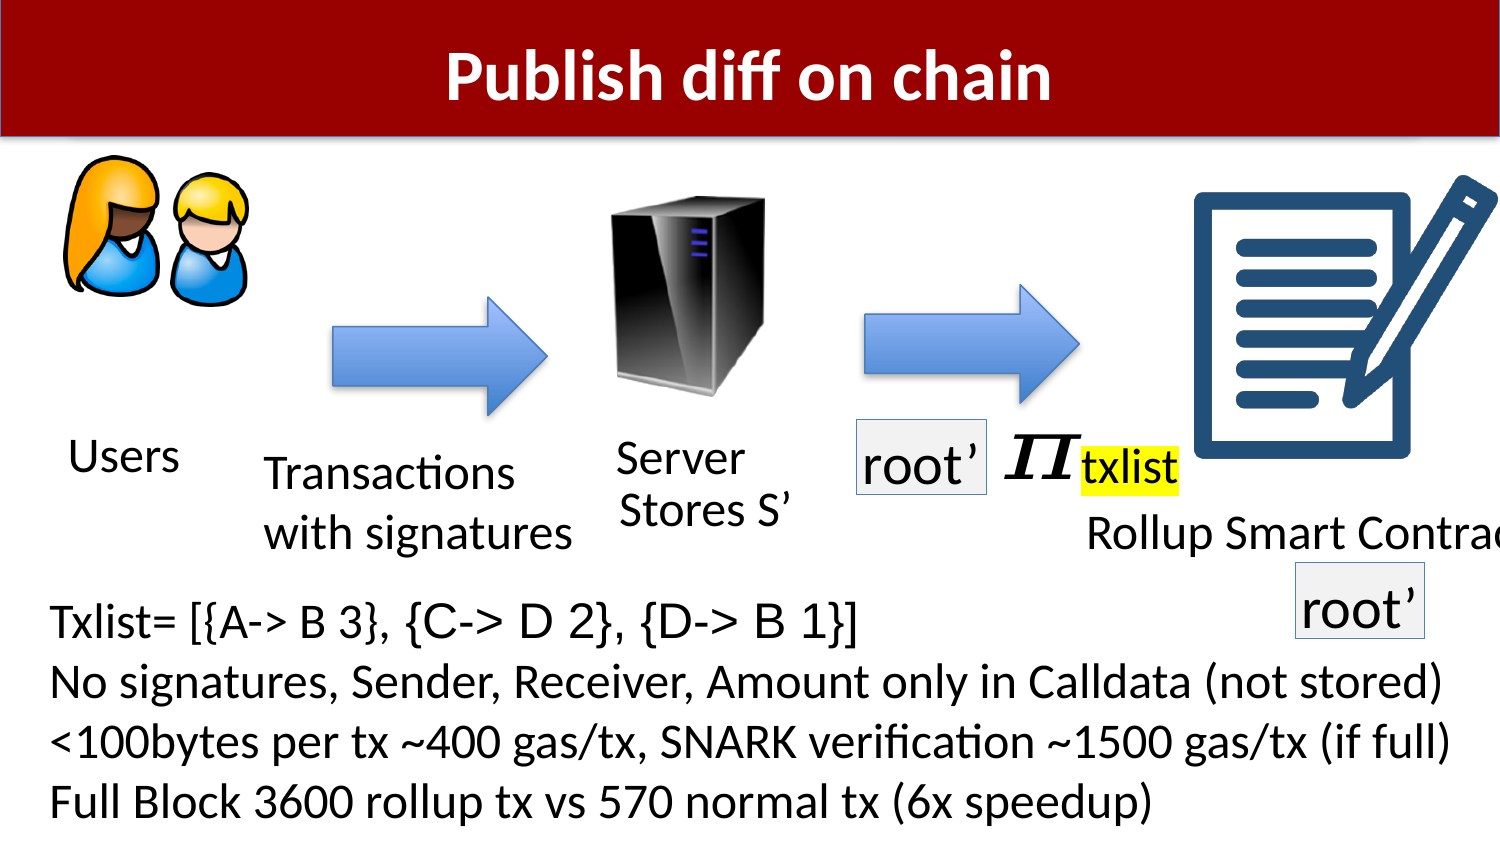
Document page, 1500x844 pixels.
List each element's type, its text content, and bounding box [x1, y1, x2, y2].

text_box root’ [1295, 562, 1425, 580]
picture [63, 154, 160, 298]
text_box Server [601, 417, 910, 492]
text_box Rollup Smart Contract [1071, 492, 1500, 568]
text_box Stores S’ [604, 469, 820, 545]
picture [1194, 165, 1498, 469]
picture [608, 195, 767, 397]
text_box txlist [1066, 425, 1214, 501]
text_box Transactions with signatures [248, 432, 605, 567]
text_box [864, 283, 1080, 404]
picture [170, 172, 249, 307]
text_box Txlist= [{A-> B 3}, {C-> D 2}, {D-> B 1}] No signatures, Sender, Receiver, Amount only in Calldata (not stored) <100bytes per tx ~400 gas/tx, SNARK verification ~1500 gas/tx (if full) Full Block 3600 rollup tx vs 570 normal tx (6x speedup) [34, 580, 1498, 836]
text_box root’ [856, 419, 987, 495]
title Publish diff on chain [75, 20, 1425, 123]
text_box Users [52, 415, 361, 491]
text_box [332, 296, 548, 417]
